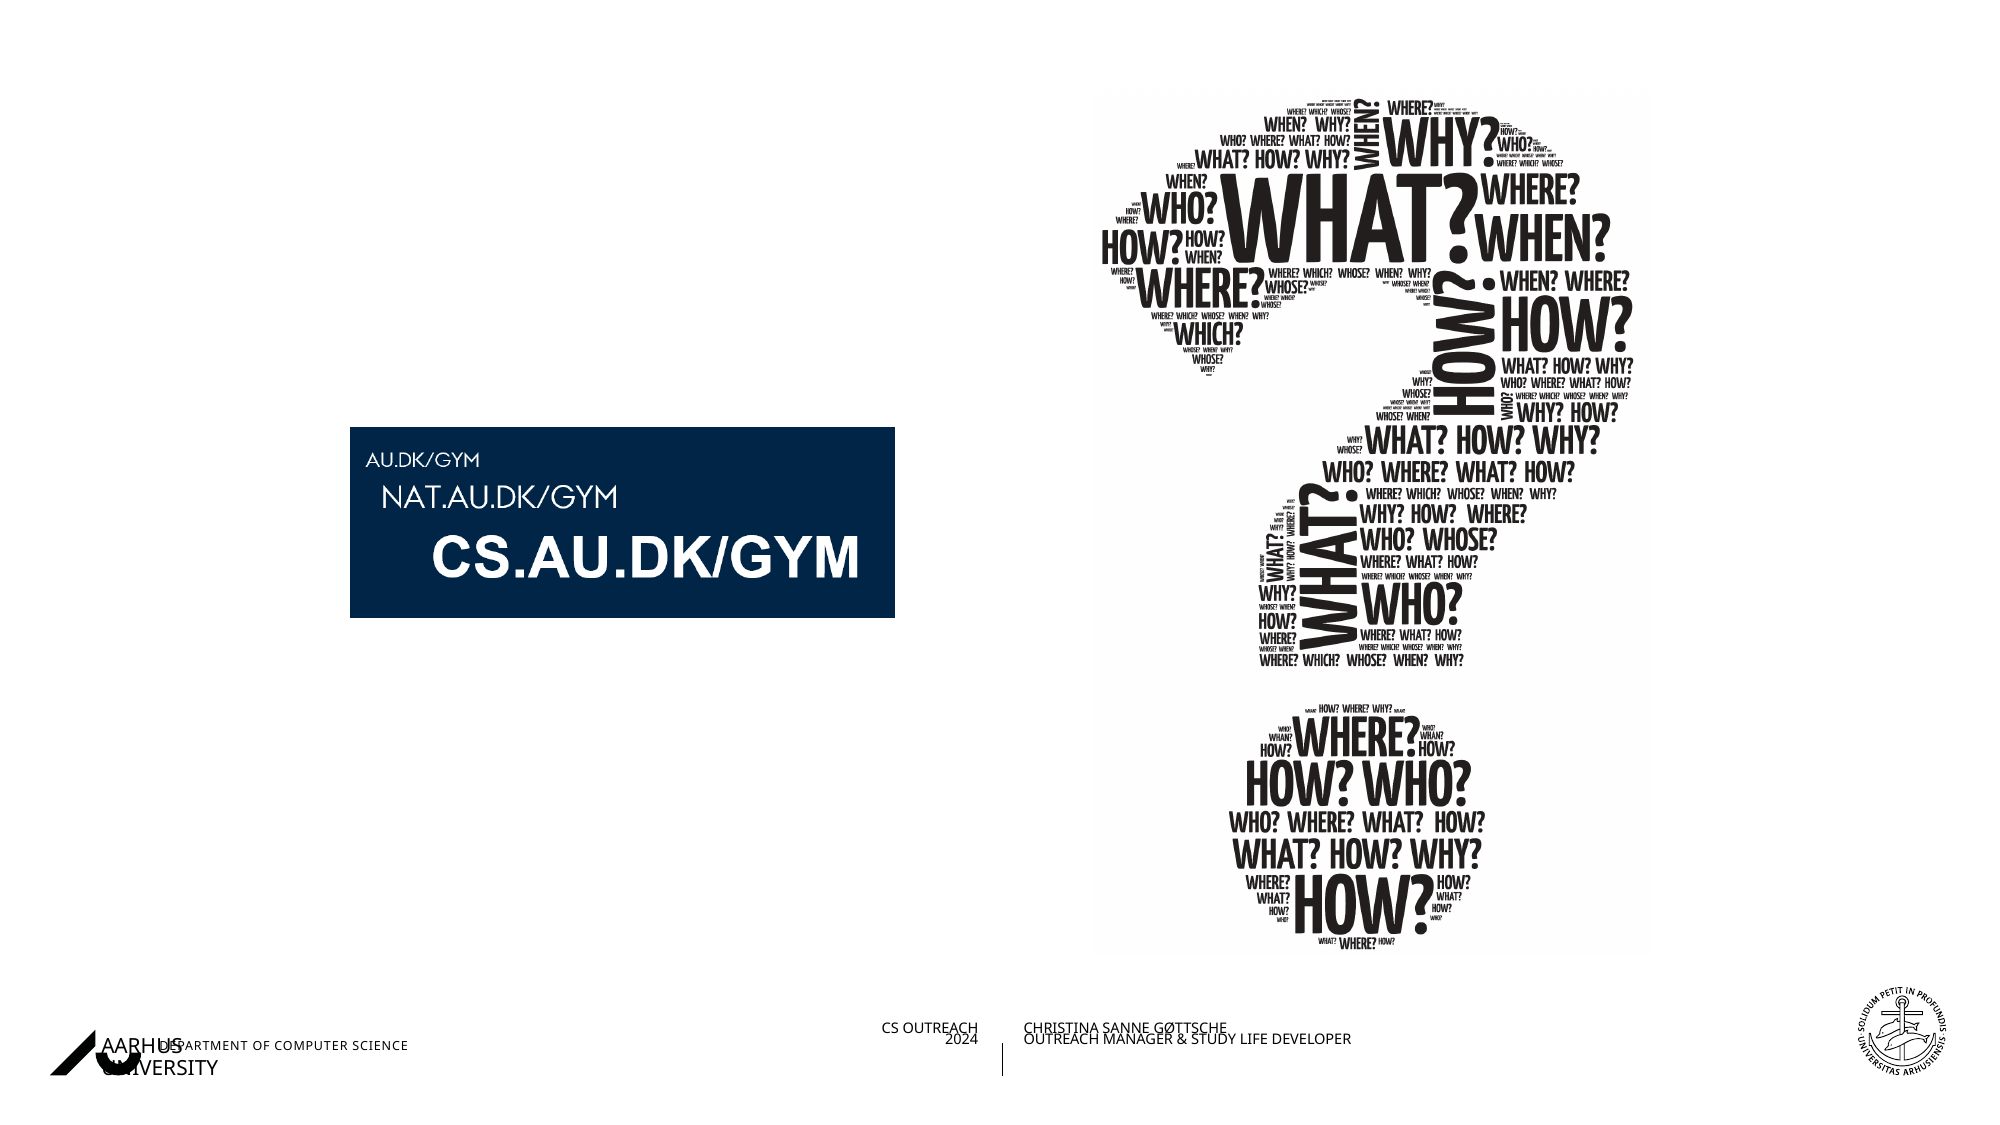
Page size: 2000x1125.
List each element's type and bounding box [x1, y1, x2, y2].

picture [1093, 89, 1650, 955]
picture [349, 427, 895, 618]
